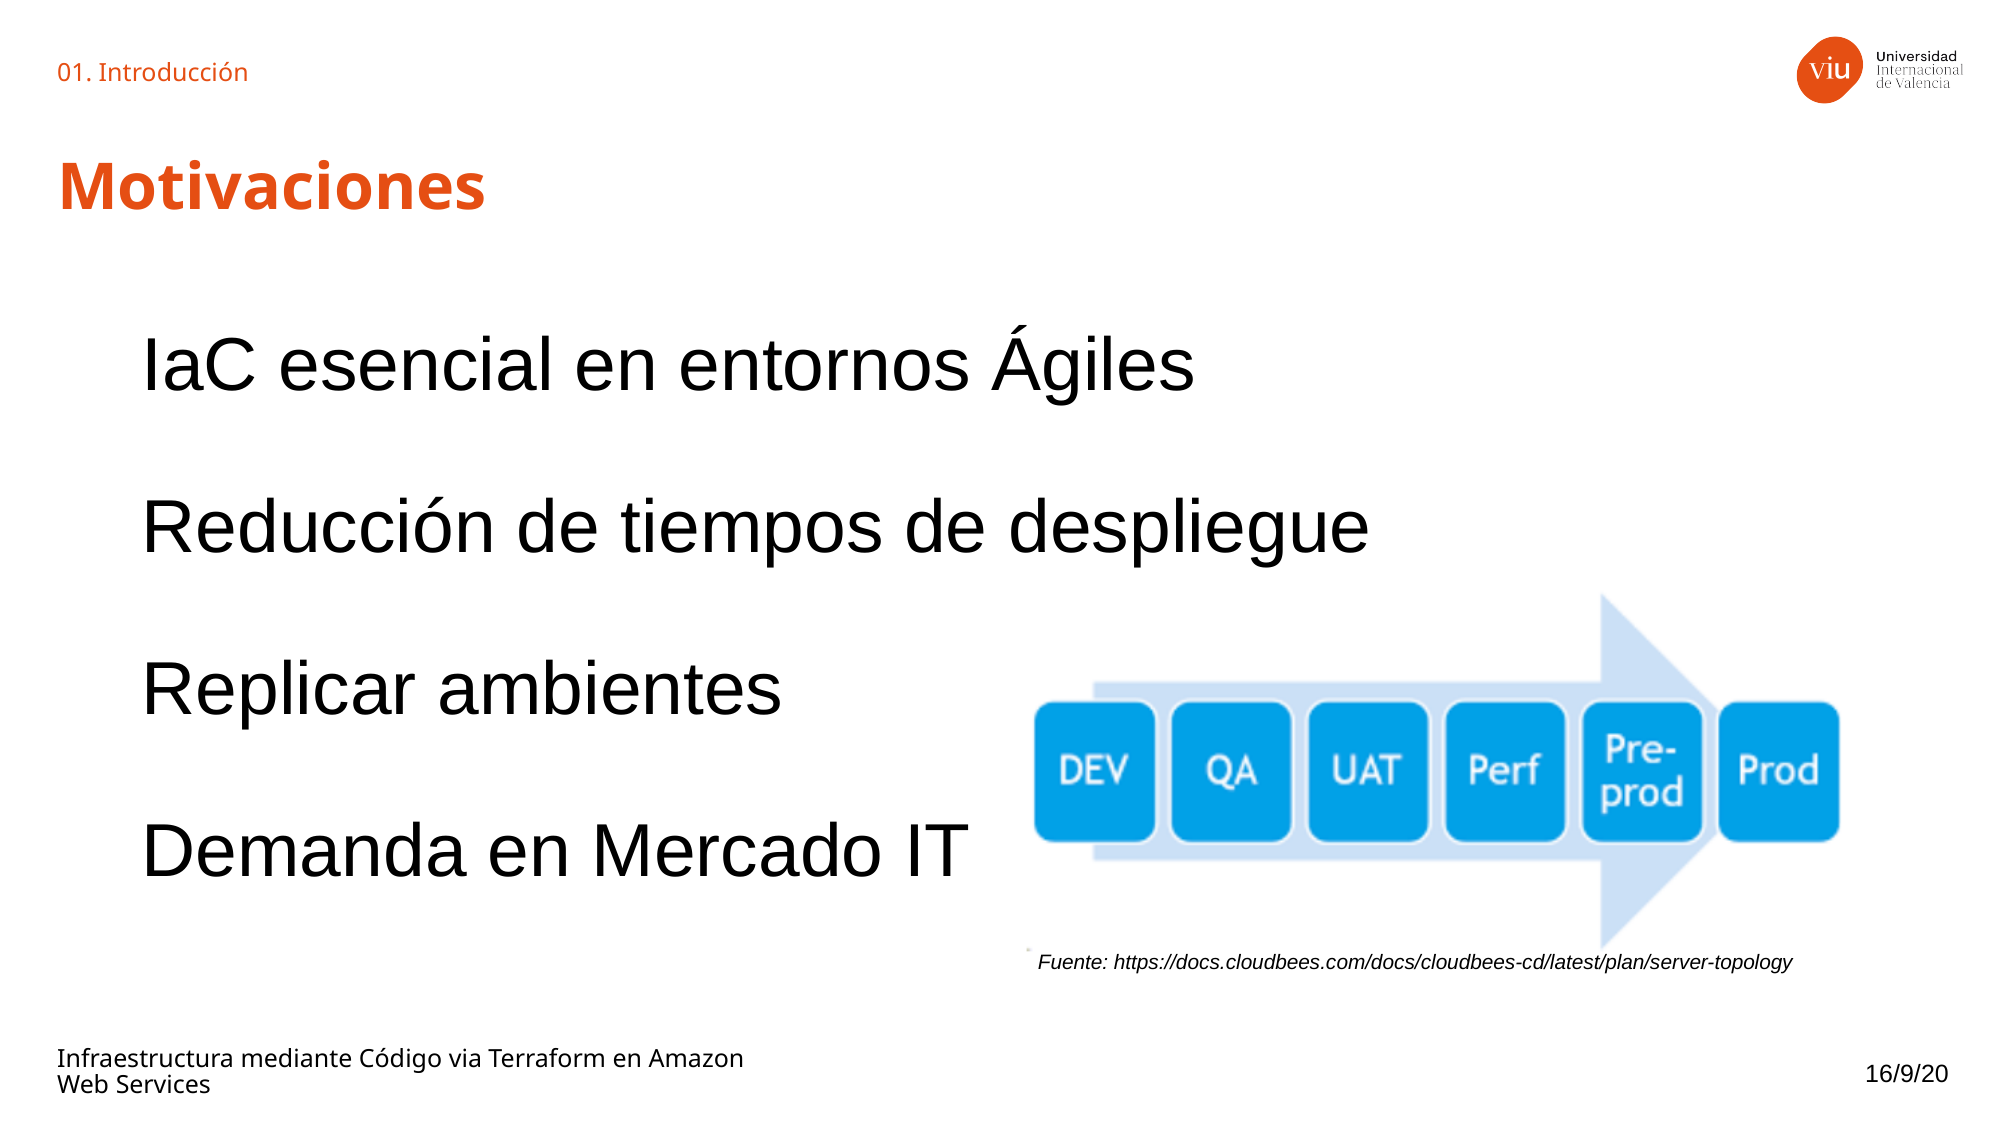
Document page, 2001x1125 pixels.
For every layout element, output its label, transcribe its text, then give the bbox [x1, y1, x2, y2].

picture [1008, 578, 1874, 953]
title IaC esencial en entornos Ágiles Reducción de tiempos de despliegue Replicar ambientes Demanda en Mercado IT [126, 327, 1874, 891]
list Motivaciones [42, 146, 718, 233]
text_box Fuente: https://docs.cloudbees.com/docs/cloudbees-cd/latest/plan/server-topology [1023, 941, 2000, 982]
list Infraestructura mediante Código via Terraform en Amazon Web Services [42, 1049, 813, 1096]
picture [1781, 20, 1979, 120]
list 01. Introducción [42, 50, 725, 97]
